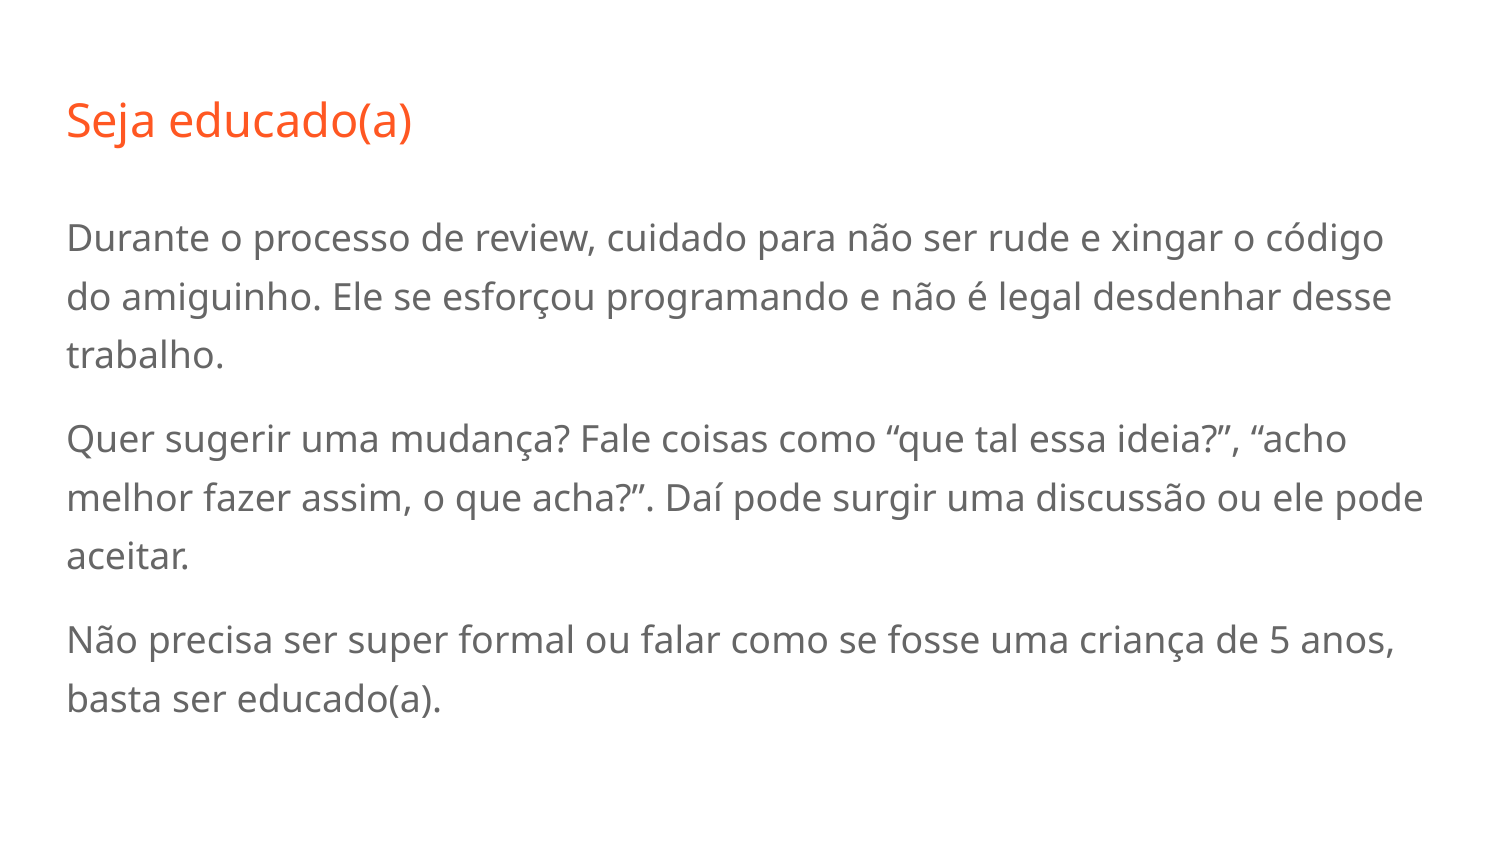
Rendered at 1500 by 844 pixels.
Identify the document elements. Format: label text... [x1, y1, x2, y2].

title Seja educado(a) [51, 72, 1449, 167]
list Durante o processo de review, cuidado para não ser rude e xingar o código do amiguinho. Ele se esforçou programando e não é legal desdenhar desse trabalho. Quer sugerir uma mudança? Fale coisas como “que tal essa ideia?”, “acho melhor fazer assim, o que acha?”. Daí pode surgir uma discussão ou ele pode aceitar. Não precisa ser super formal ou falar como se fosse uma criança de 5 anos, basta ser educado(a). [51, 189, 1449, 784]
